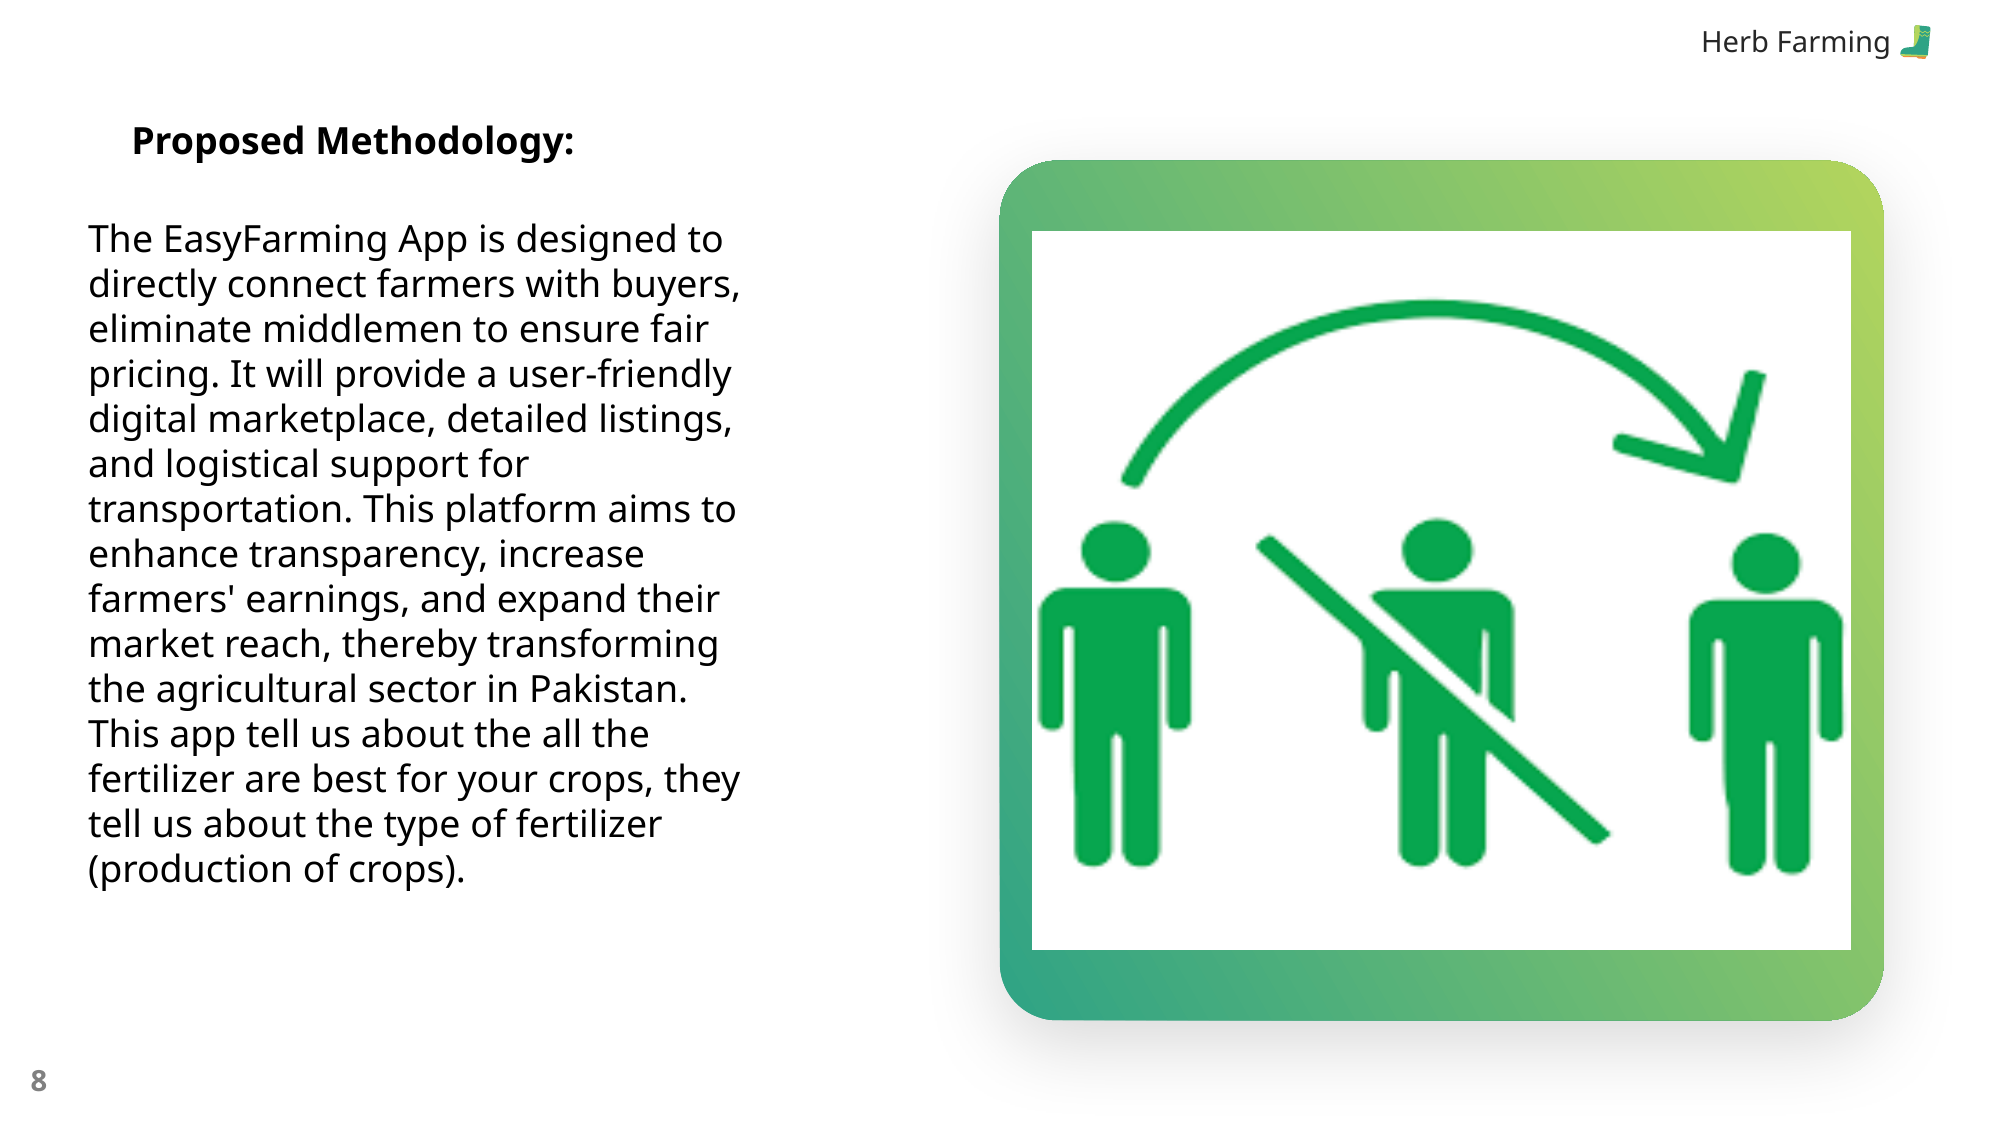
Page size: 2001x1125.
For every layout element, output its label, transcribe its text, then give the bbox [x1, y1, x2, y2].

text_box Proposed Methodology: [116, 109, 869, 170]
chart [1032, 231, 1851, 950]
text_box The EasyFarming App is designed to directly connect farmers with buyers, eliminate middlemen to ensure fair pricing. It will provide a user-friendly digital marketplace, detailed listings, and logistical support for transportation. This platform aims to enhance transparency, increase farmers' earnings, and expand their market reach, thereby transforming the agricultural sector in Pakistan. This app tell us about the all the fertilizer are best for your crops, they tell us about the type of fertilizer (production of crops). [73, 207, 758, 897]
text_box [998, 159, 1885, 1022]
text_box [118, 585, 503, 757]
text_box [536, 585, 921, 757]
